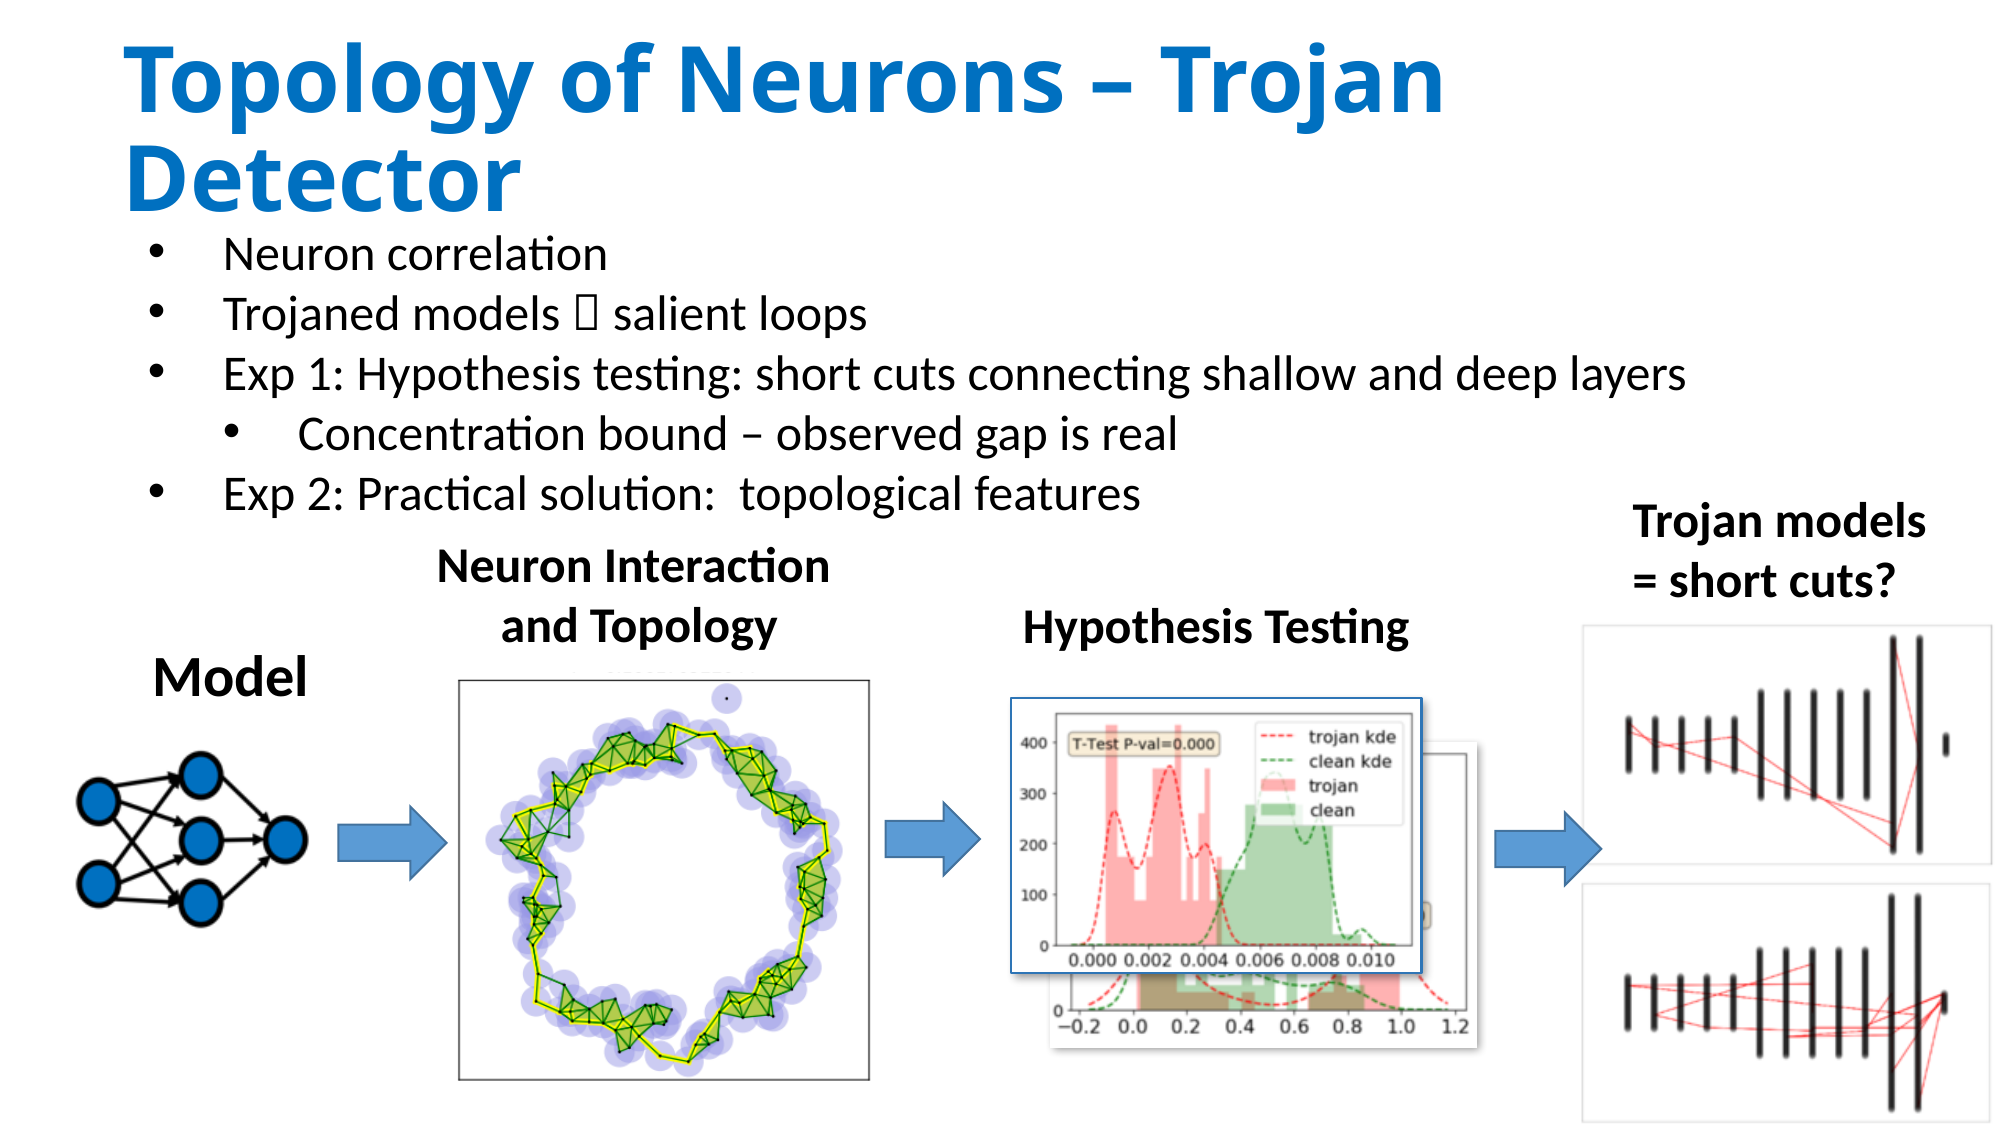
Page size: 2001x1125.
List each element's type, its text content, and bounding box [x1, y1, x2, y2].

title Topology of Neurons – Trojan Detector [107, 23, 1833, 241]
picture [1574, 617, 2000, 1125]
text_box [190, 525, 1089, 1088]
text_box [767, 585, 1666, 1048]
text_box Model [137, 630, 190, 716]
text_box Neuron correlation Trojaned models  salient loops Exp 1: Hypothesis testing: short cuts connecting shallow and deep layers Concentration bound – observed gap is real Exp 2: Practical solution: topological features [133, 212, 1863, 528]
text_box Trojan models = short cuts? [1617, 479, 2000, 615]
picture [62, 745, 190, 930]
